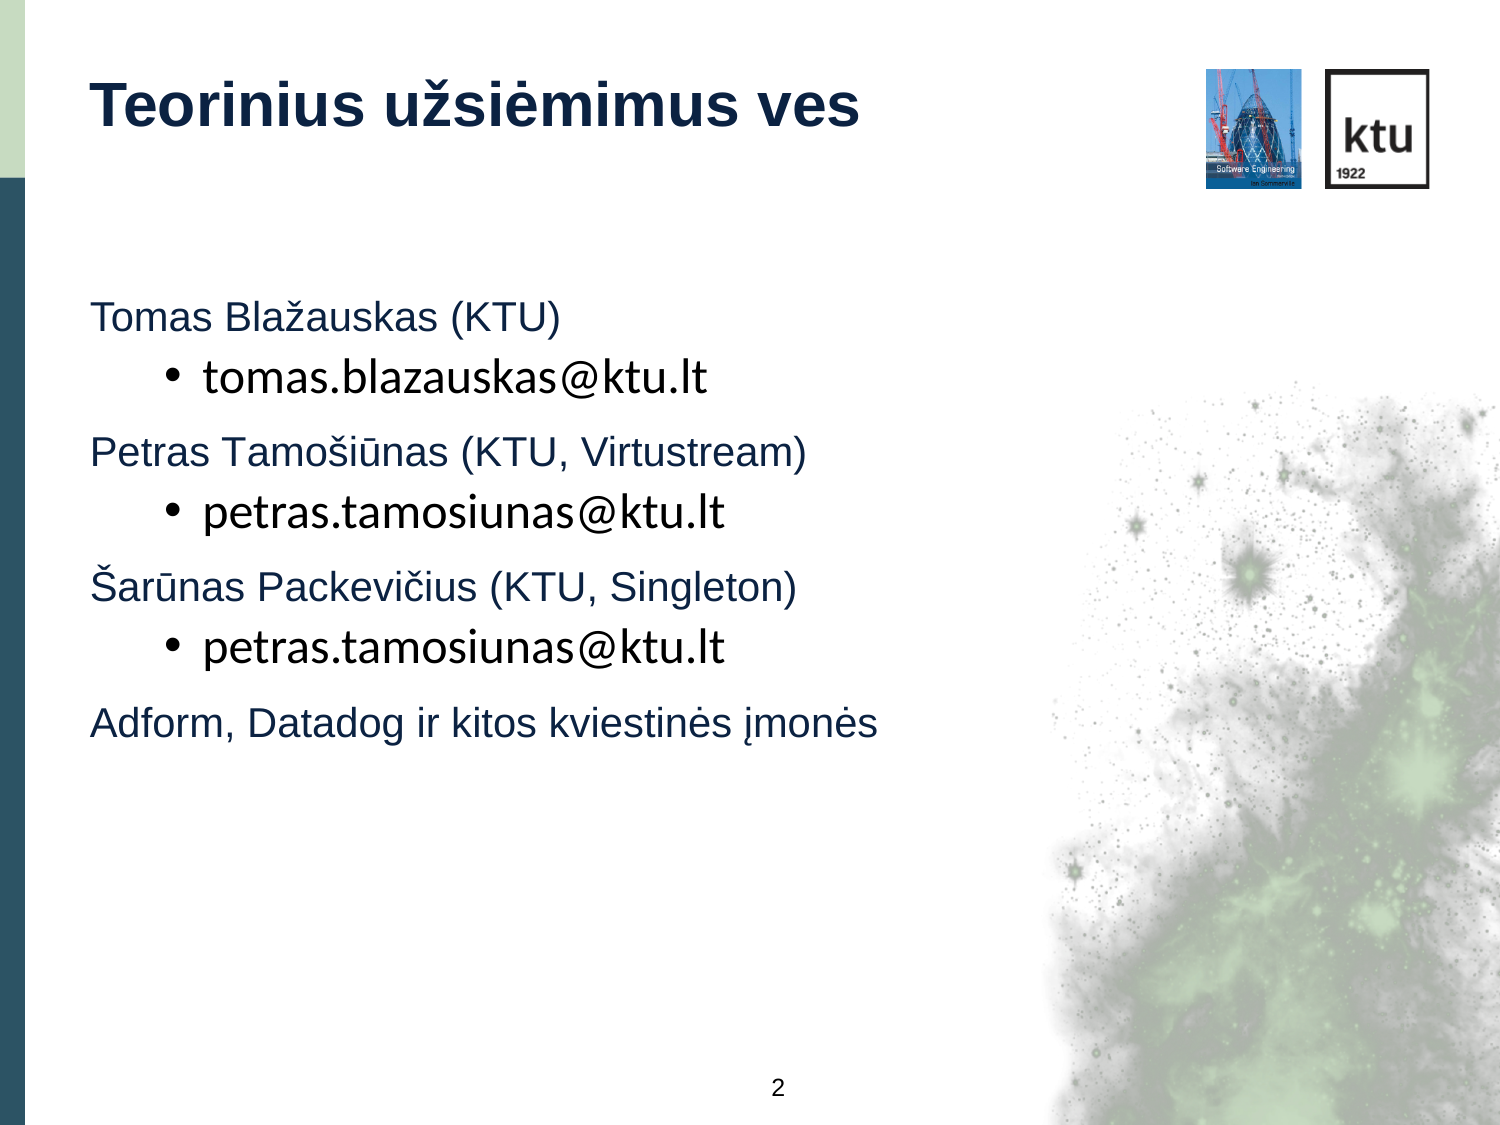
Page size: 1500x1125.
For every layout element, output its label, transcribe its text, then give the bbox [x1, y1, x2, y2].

list Tomas Blažauskas (KTU) tomas.blazauskas@ktu.lt Petras Tamošiūnas (KTU, Virtustream) petras.tamosiunas@ktu.lt Šarūnas Packevičius (KTU, Singleton) petras.tamosiunas@ktu.lt Adform, Datadog ir kitos kviestinės įmonės [75, 282, 1425, 984]
picture [1041, 376, 1500, 1125]
picture [1206, 69, 1302, 189]
list Teorinius užsiėmimus ves [75, 69, 1206, 171]
